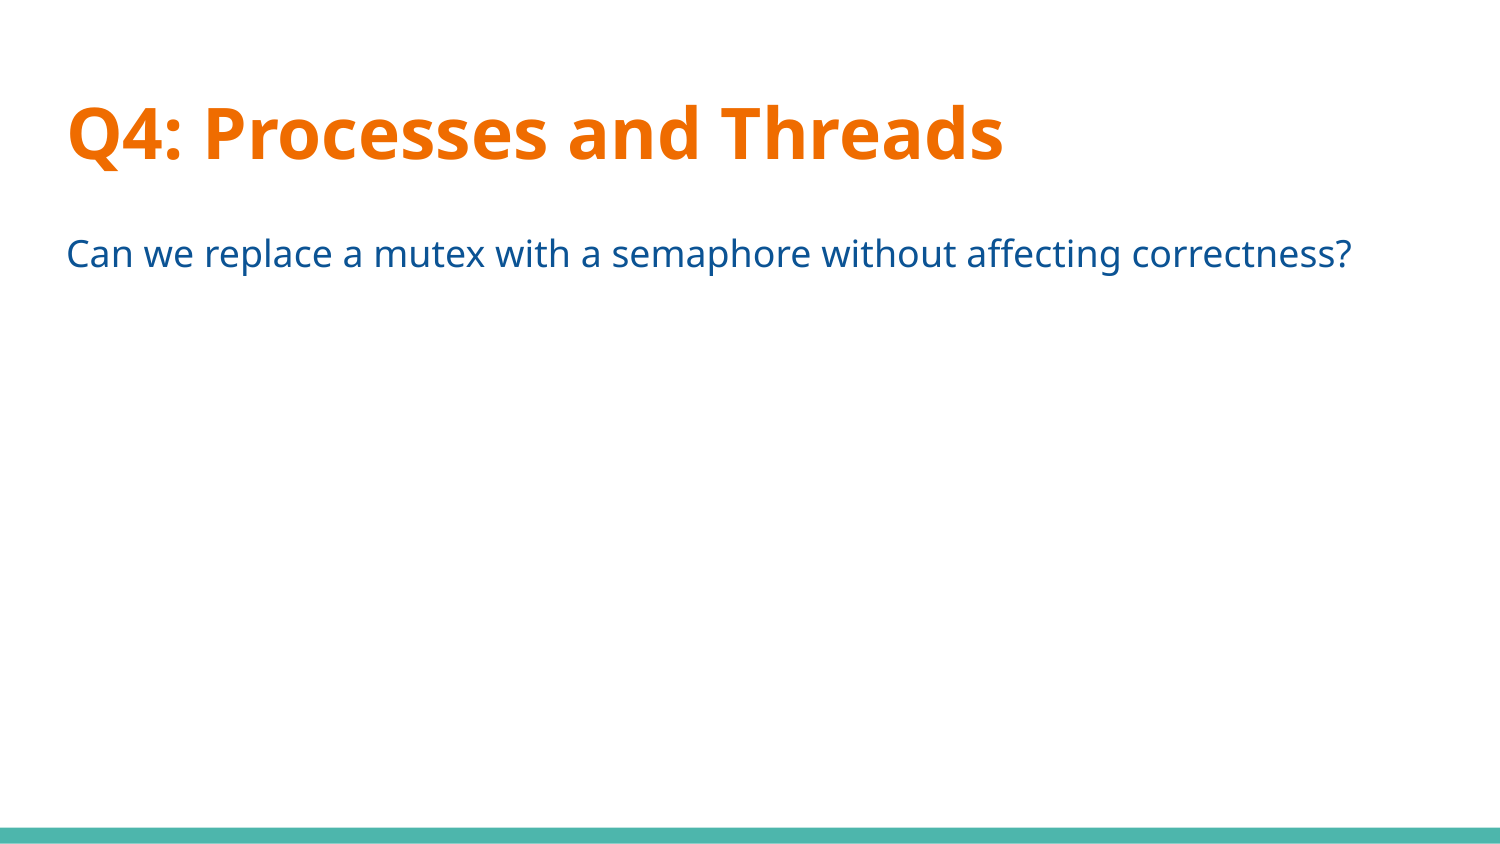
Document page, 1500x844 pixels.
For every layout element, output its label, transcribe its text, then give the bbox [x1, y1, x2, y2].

title Q4: Processes and Threads [51, 72, 1449, 189]
list Can we replace a mutex with a semaphore without affecting correctness? [51, 207, 1449, 750]
